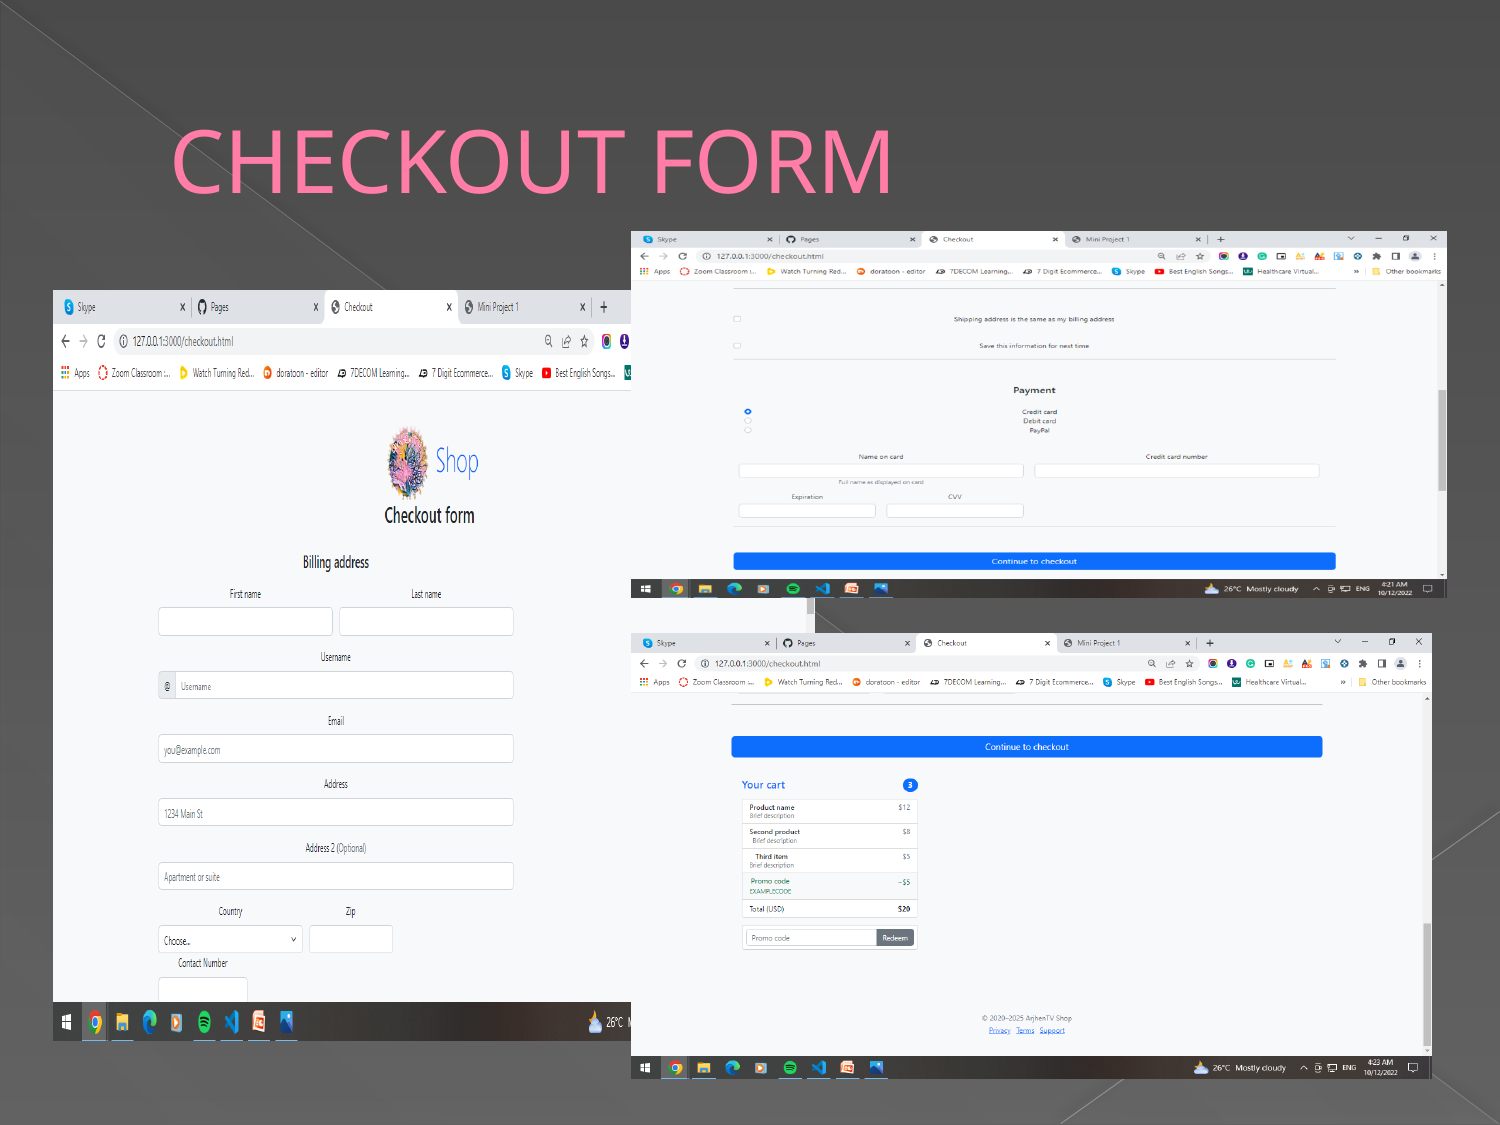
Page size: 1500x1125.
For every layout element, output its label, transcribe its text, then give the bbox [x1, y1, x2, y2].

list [52, 290, 816, 1041]
picture [631, 633, 1432, 1079]
picture [631, 231, 1448, 599]
title CHECKOUT FORM [75, 43, 1425, 274]
